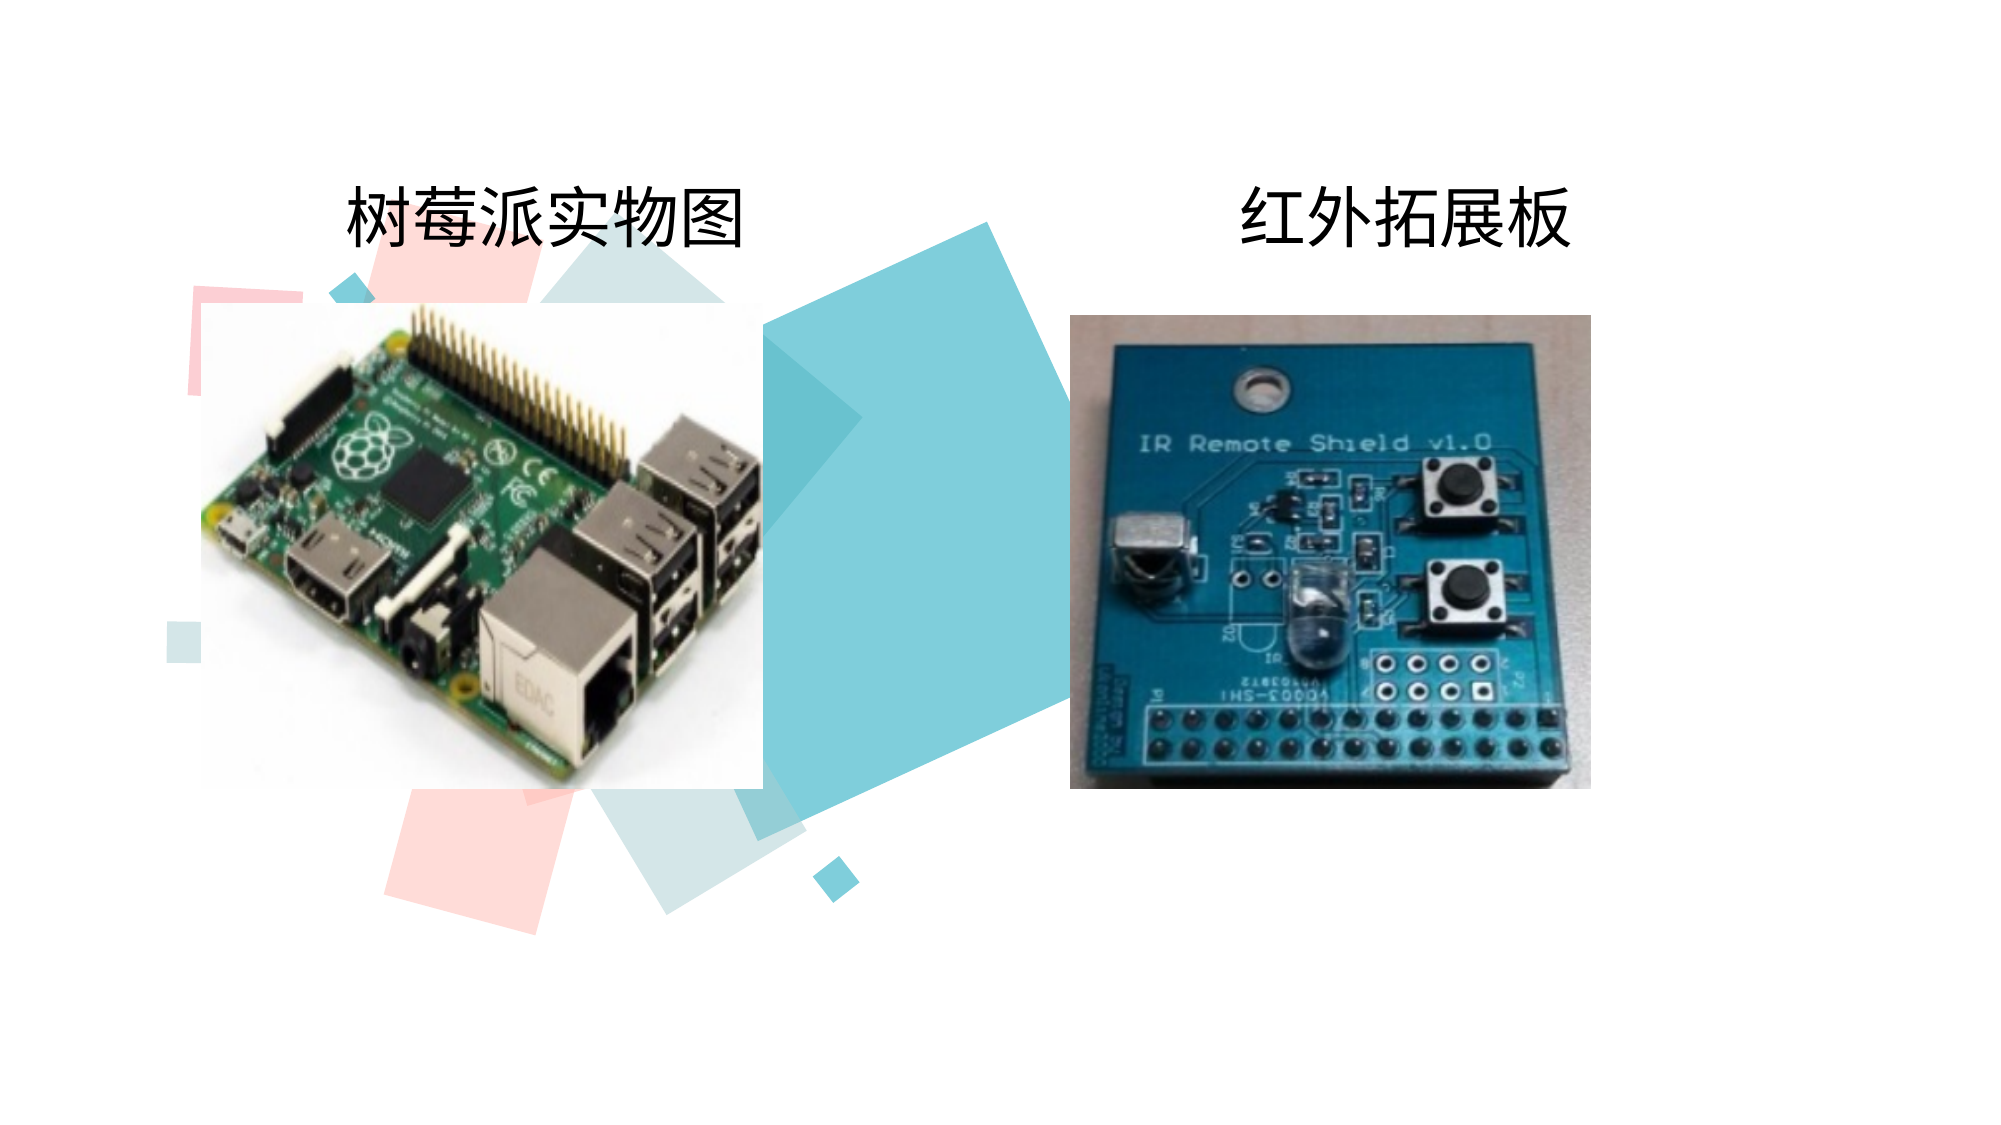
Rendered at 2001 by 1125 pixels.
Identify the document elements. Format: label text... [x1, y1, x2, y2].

picture [201, 303, 763, 789]
text_box 树莓派实物图 [330, 168, 761, 263]
text_box 红外拓展板 [1224, 168, 1589, 263]
picture [1069, 315, 1591, 789]
